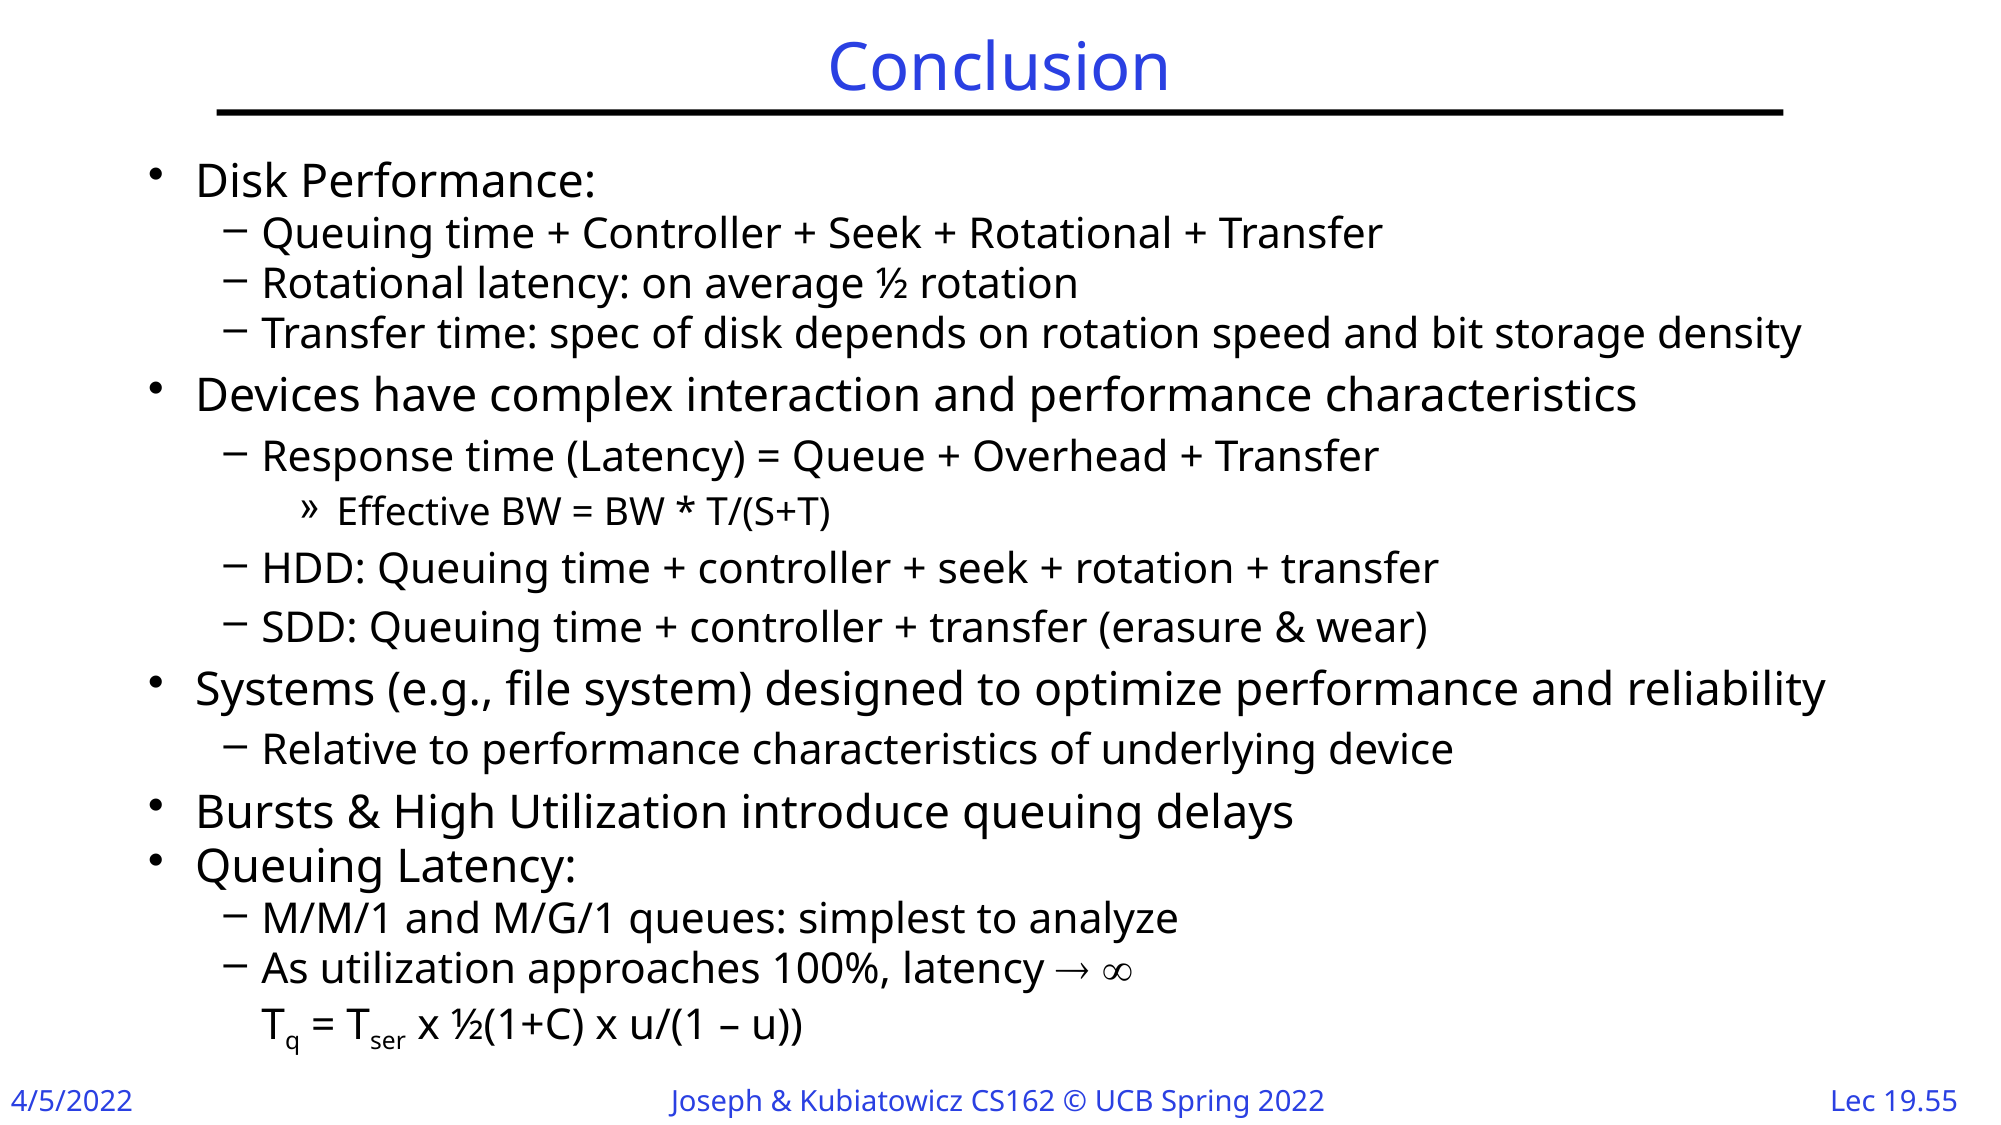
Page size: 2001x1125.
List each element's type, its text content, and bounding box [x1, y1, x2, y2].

title Conclusion [216, 24, 1784, 113]
list Disk Performance: Queuing time + Controller + Seek + Rotational + Transfer Rotational latency: on average ½ rotation Transfer time: spec of disk depends on rotation speed and bit storage density Devices have complex interaction and performance characteristics Response time (Latency) = Queue + Overhead + Transfer Effective BW = BW * T/(S+T) HDD: Queuing time + controller + seek + rotation + transfer SDD: Queuing time + controller + transfer (erasure & wear) Systems (e.g., file system) designed to optimize performance and reliability Relative to performance characteristics of underlying device Bursts & High Utilization introduce queuing delays Queuing Latency: M/M/1 and M/G/1 queues: simplest to analyze As utilization approaches 100%, latency   Tq = Tser x ½(1+C) x u/(1 – u)) [133, 149, 1867, 1100]
